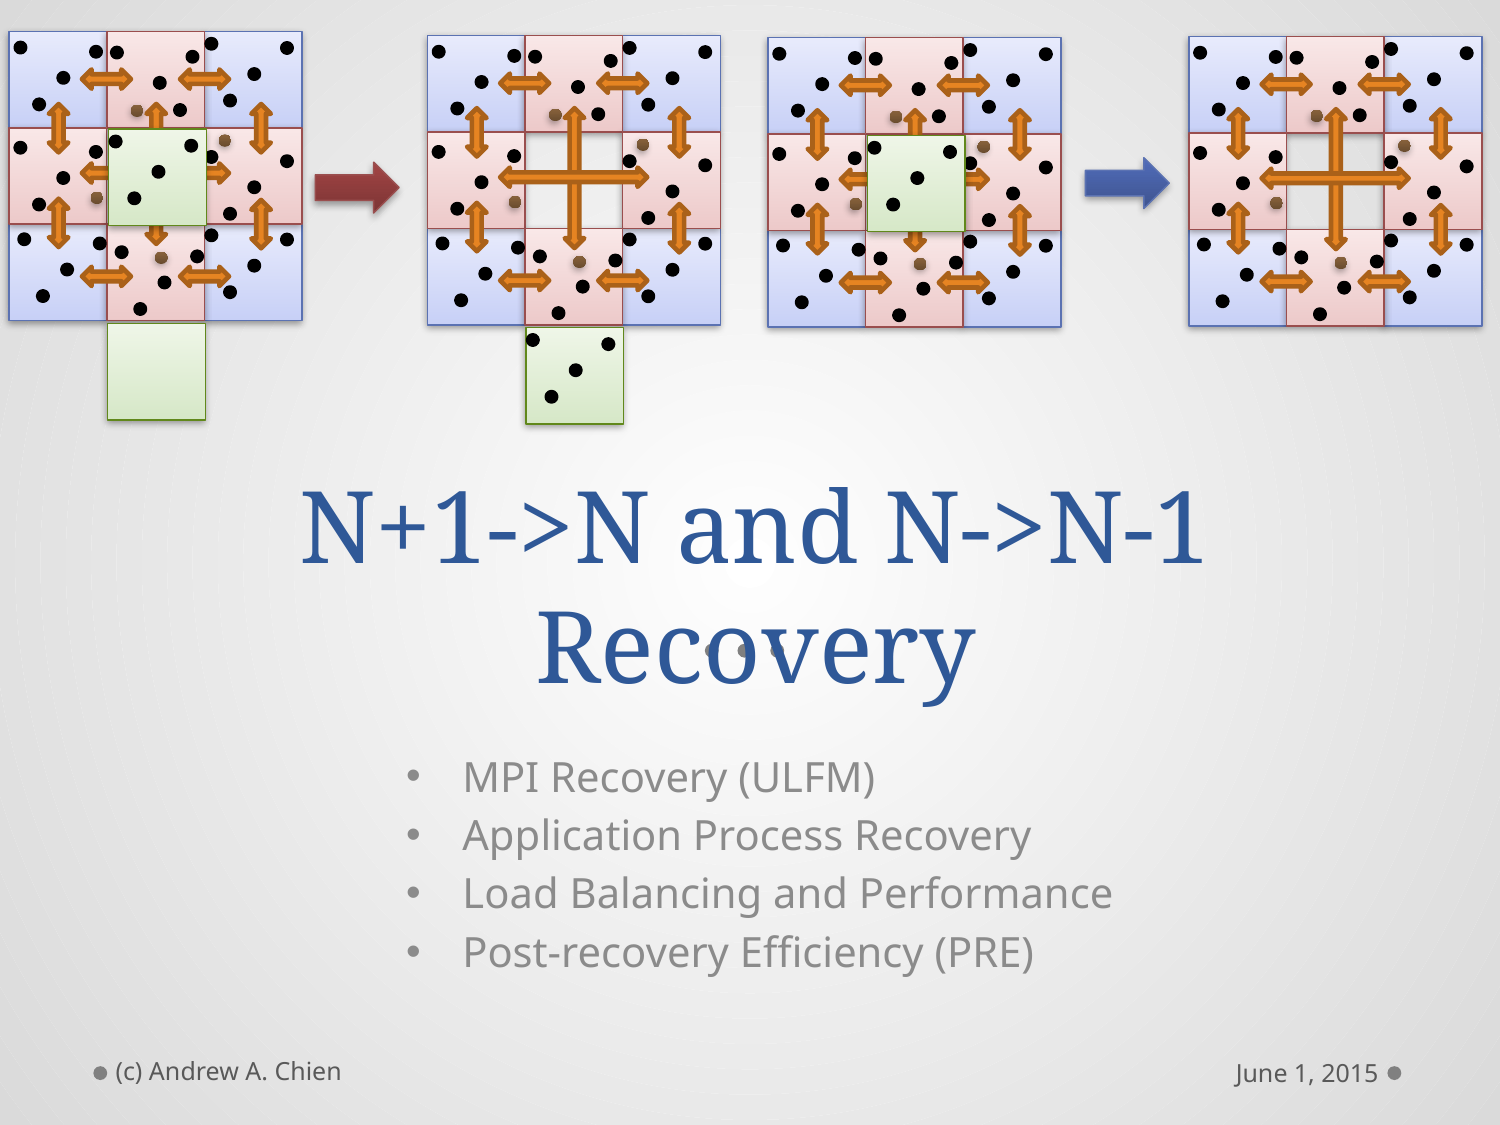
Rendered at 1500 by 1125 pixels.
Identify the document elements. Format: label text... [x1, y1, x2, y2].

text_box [427, 35, 721, 325]
text_box [107, 330, 206, 421]
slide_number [1043, 1042, 1386, 1103]
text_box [108, 128, 207, 226]
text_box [767, 36, 1483, 328]
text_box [8, 31, 303, 321]
list MPI Recovery (ULFM) Application Process Recovery Load Balancing and Performance Post-recovery Efficiency (PRE) [390, 742, 1357, 992]
title N+1->N and N->N-1 Recovery [118, 539, 1394, 712]
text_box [525, 327, 624, 425]
text_box [314, 161, 400, 214]
footer (c) Andrew A. Chien [108, 1042, 812, 1103]
